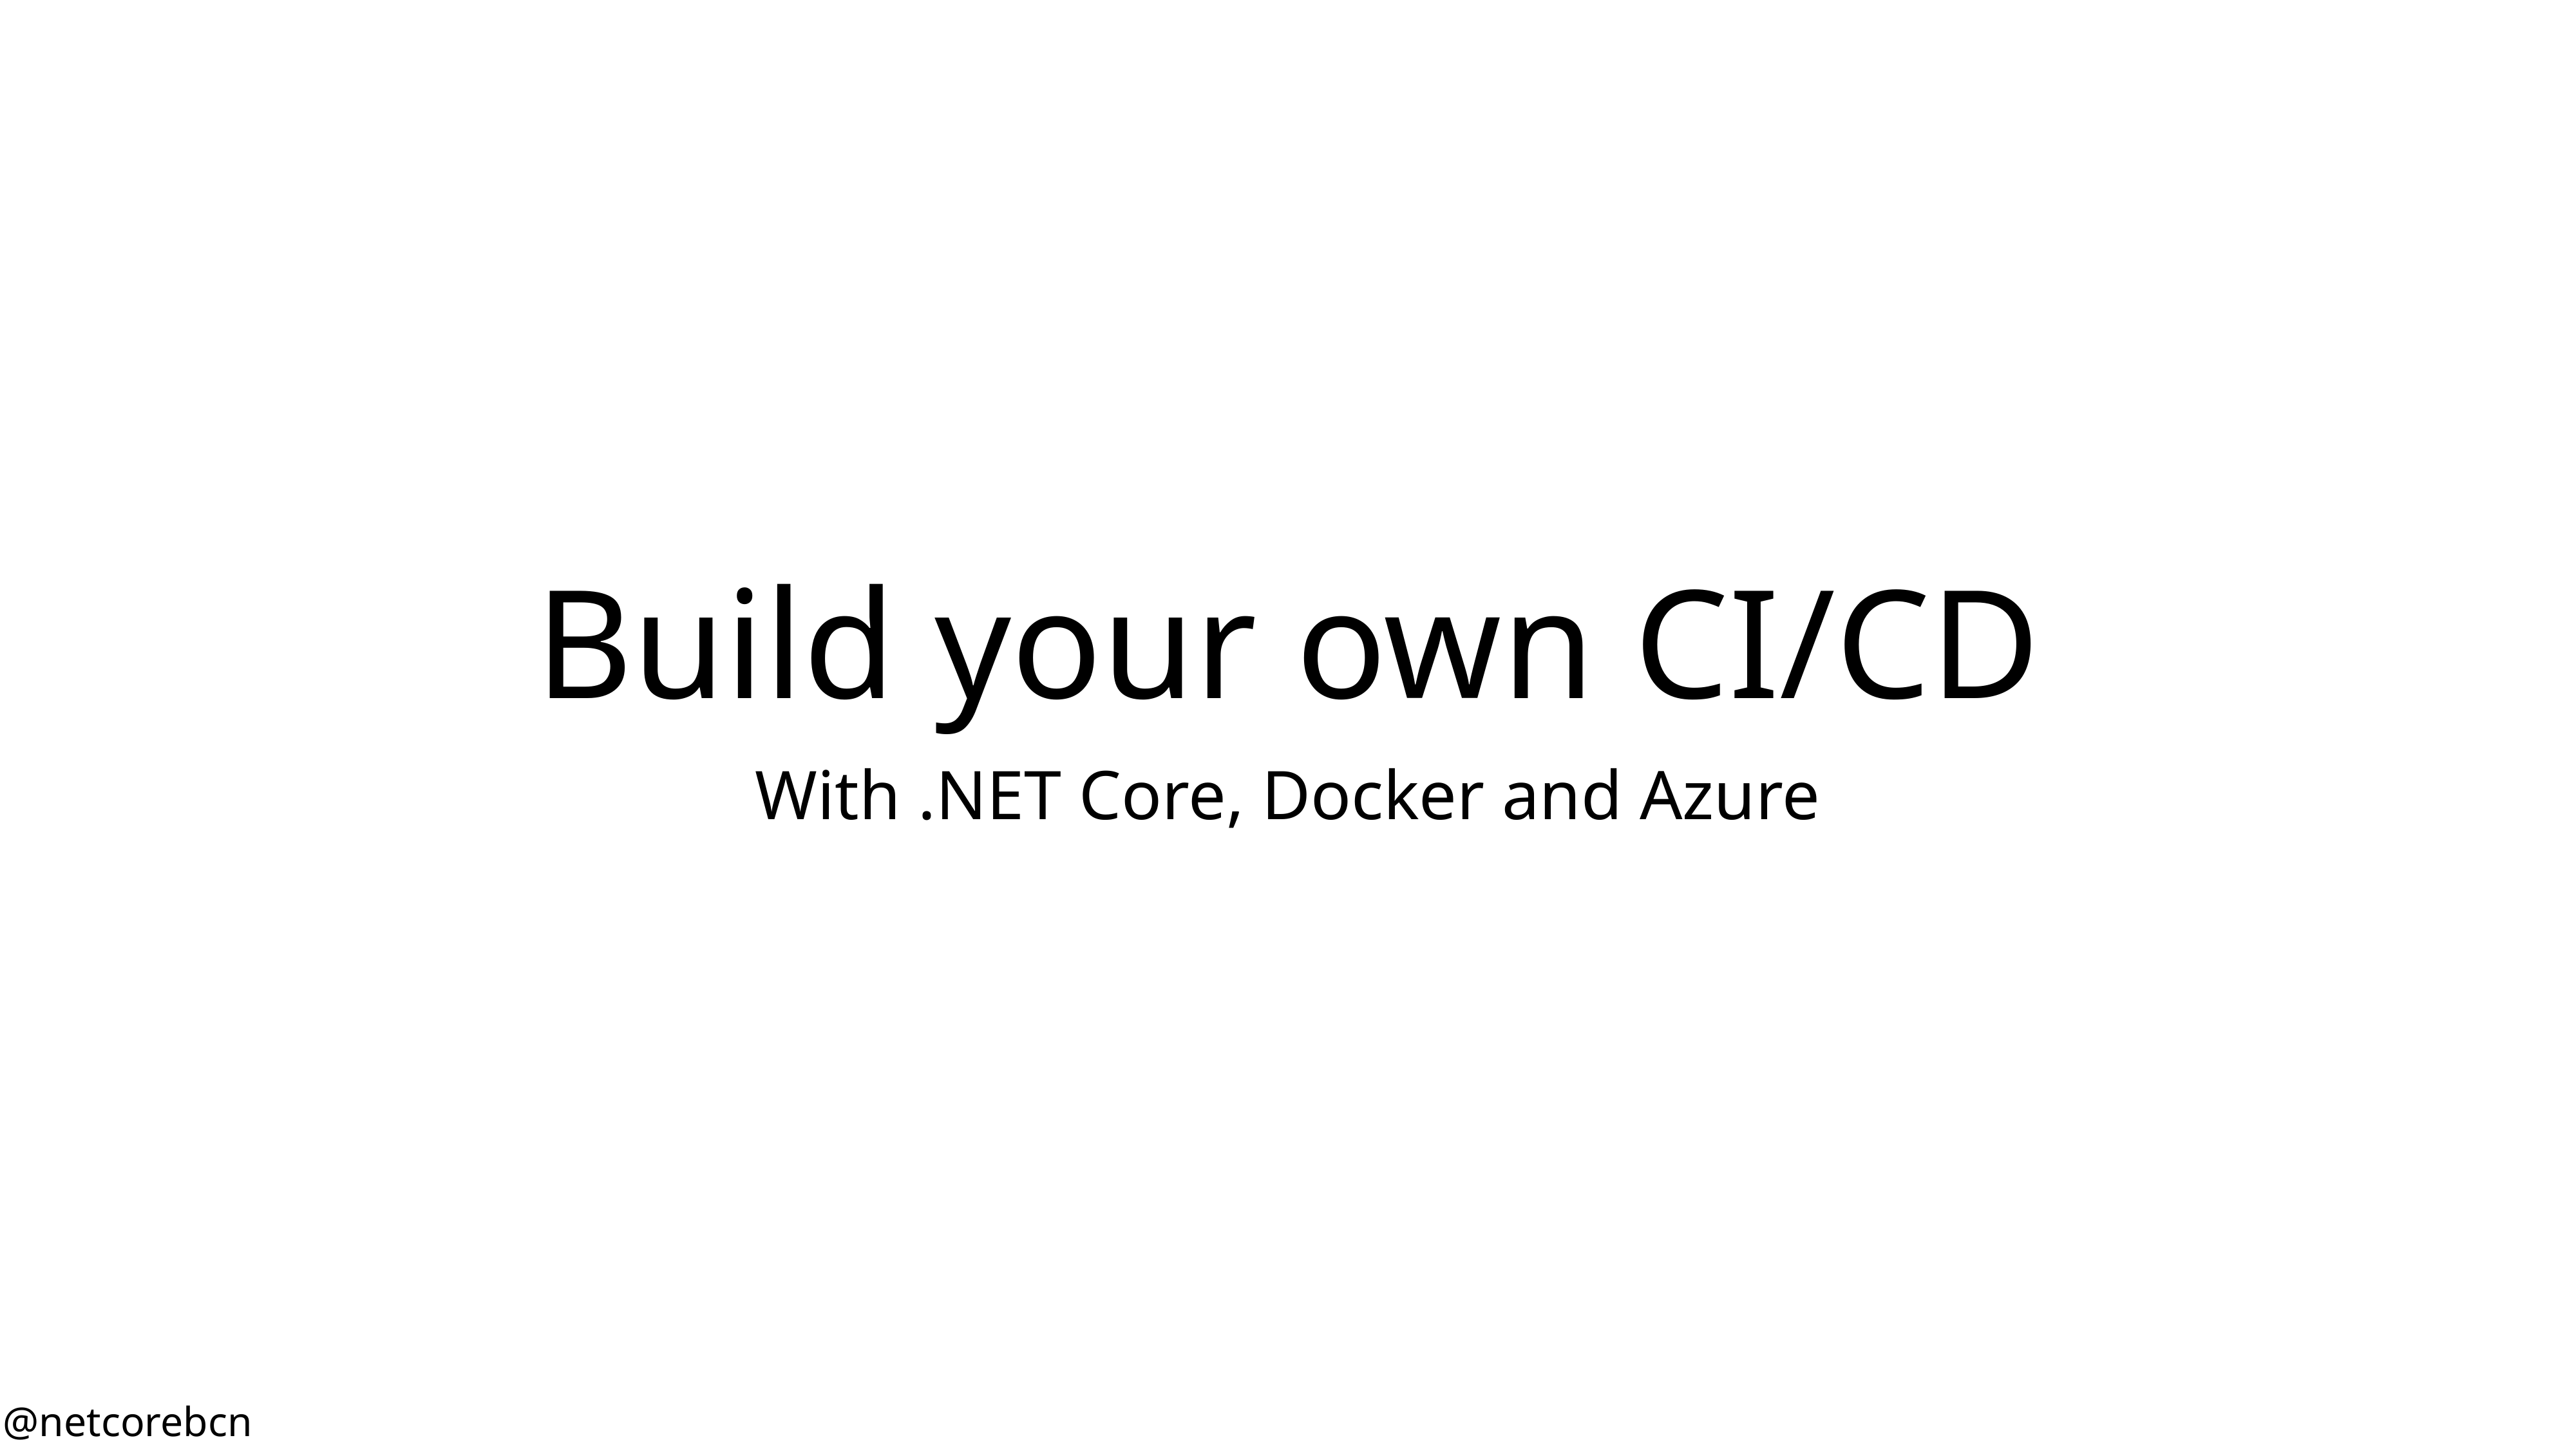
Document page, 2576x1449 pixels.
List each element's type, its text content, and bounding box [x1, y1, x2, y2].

text_box @netcorebcn [0, 1391, 258, 1449]
subtitle With .NET Core, Docker and Azure [187, 746, 2389, 916]
title Build your own CI/CD [187, 242, 2389, 735]
